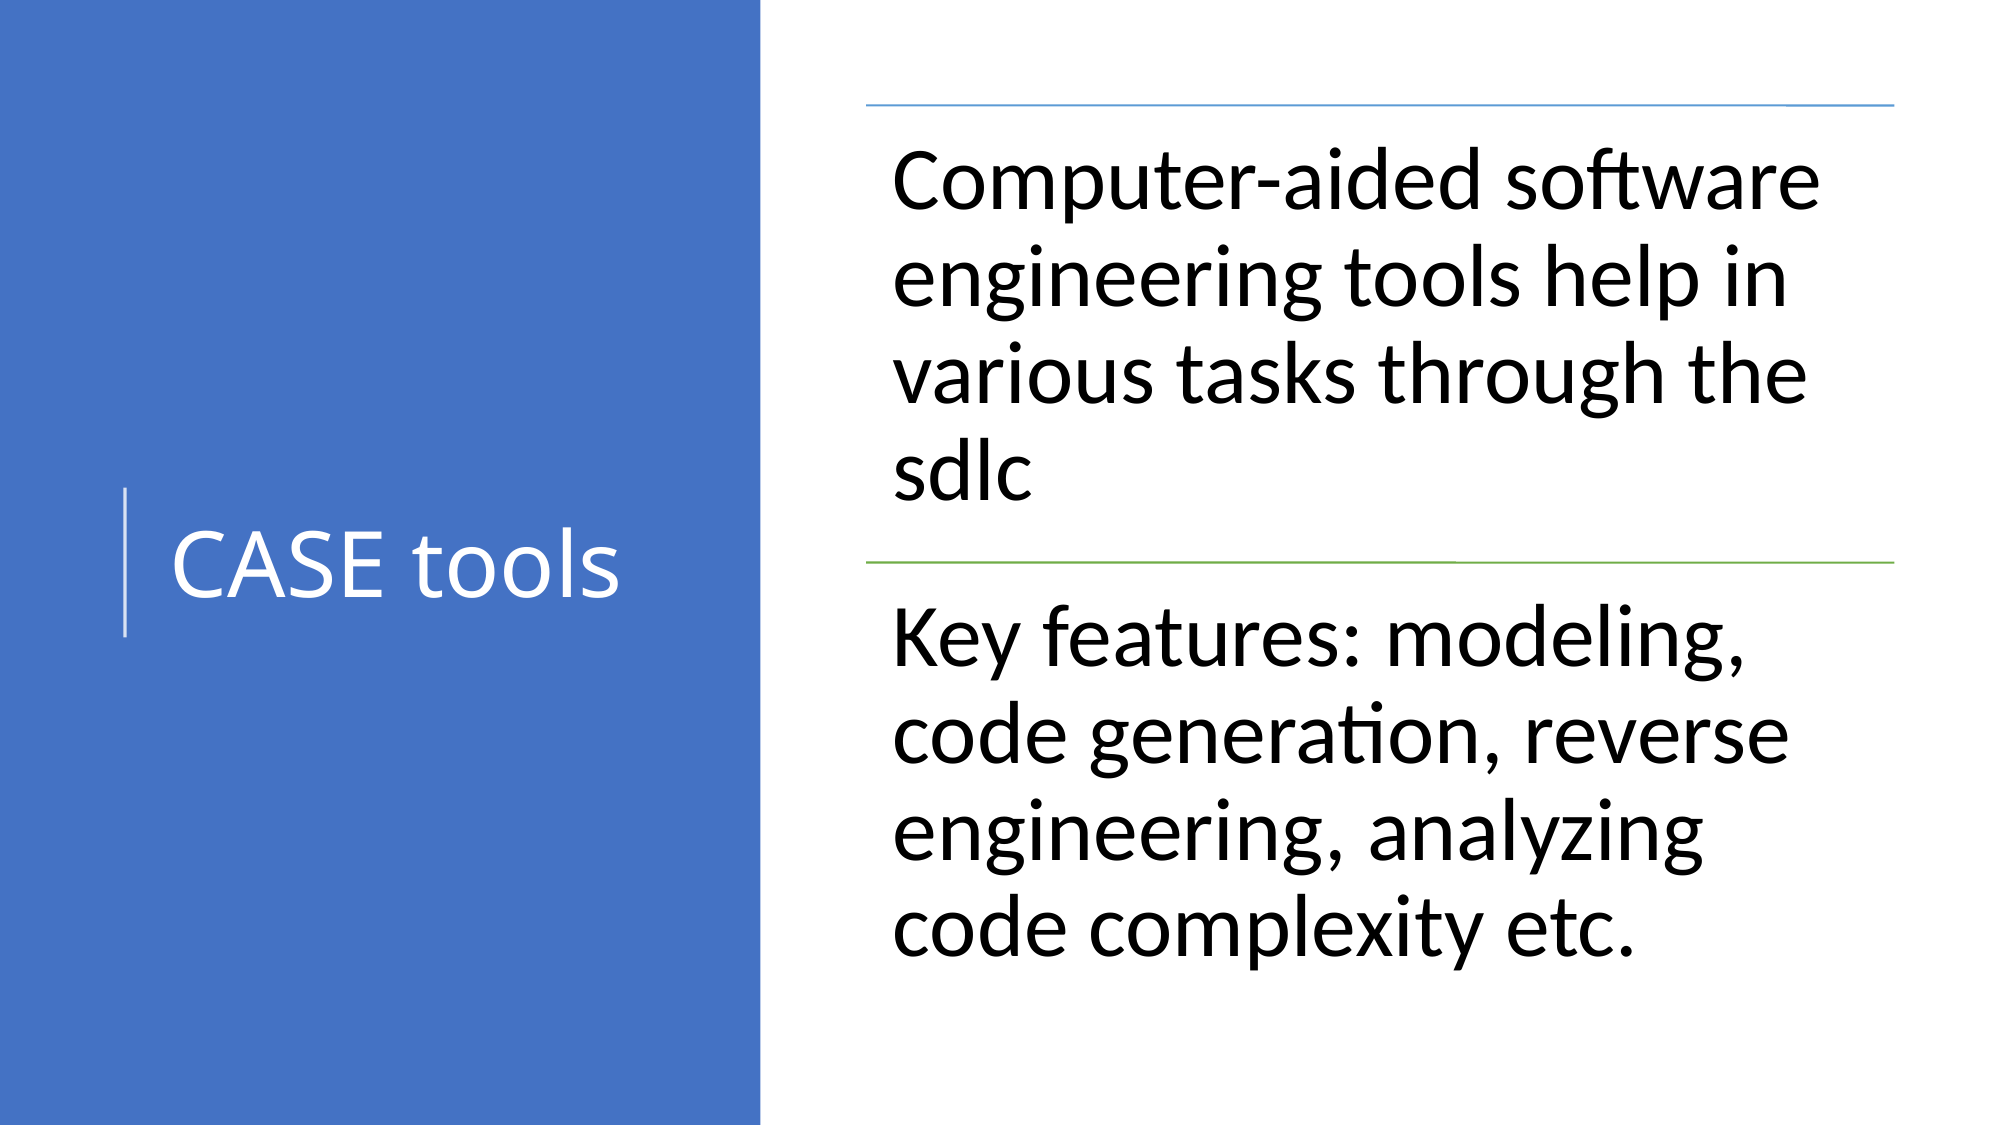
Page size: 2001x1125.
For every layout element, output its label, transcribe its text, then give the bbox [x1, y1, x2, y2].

text_box [0, 0, 761, 1125]
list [866, 105, 1895, 1020]
title CASE tools [154, 116, 708, 1020]
